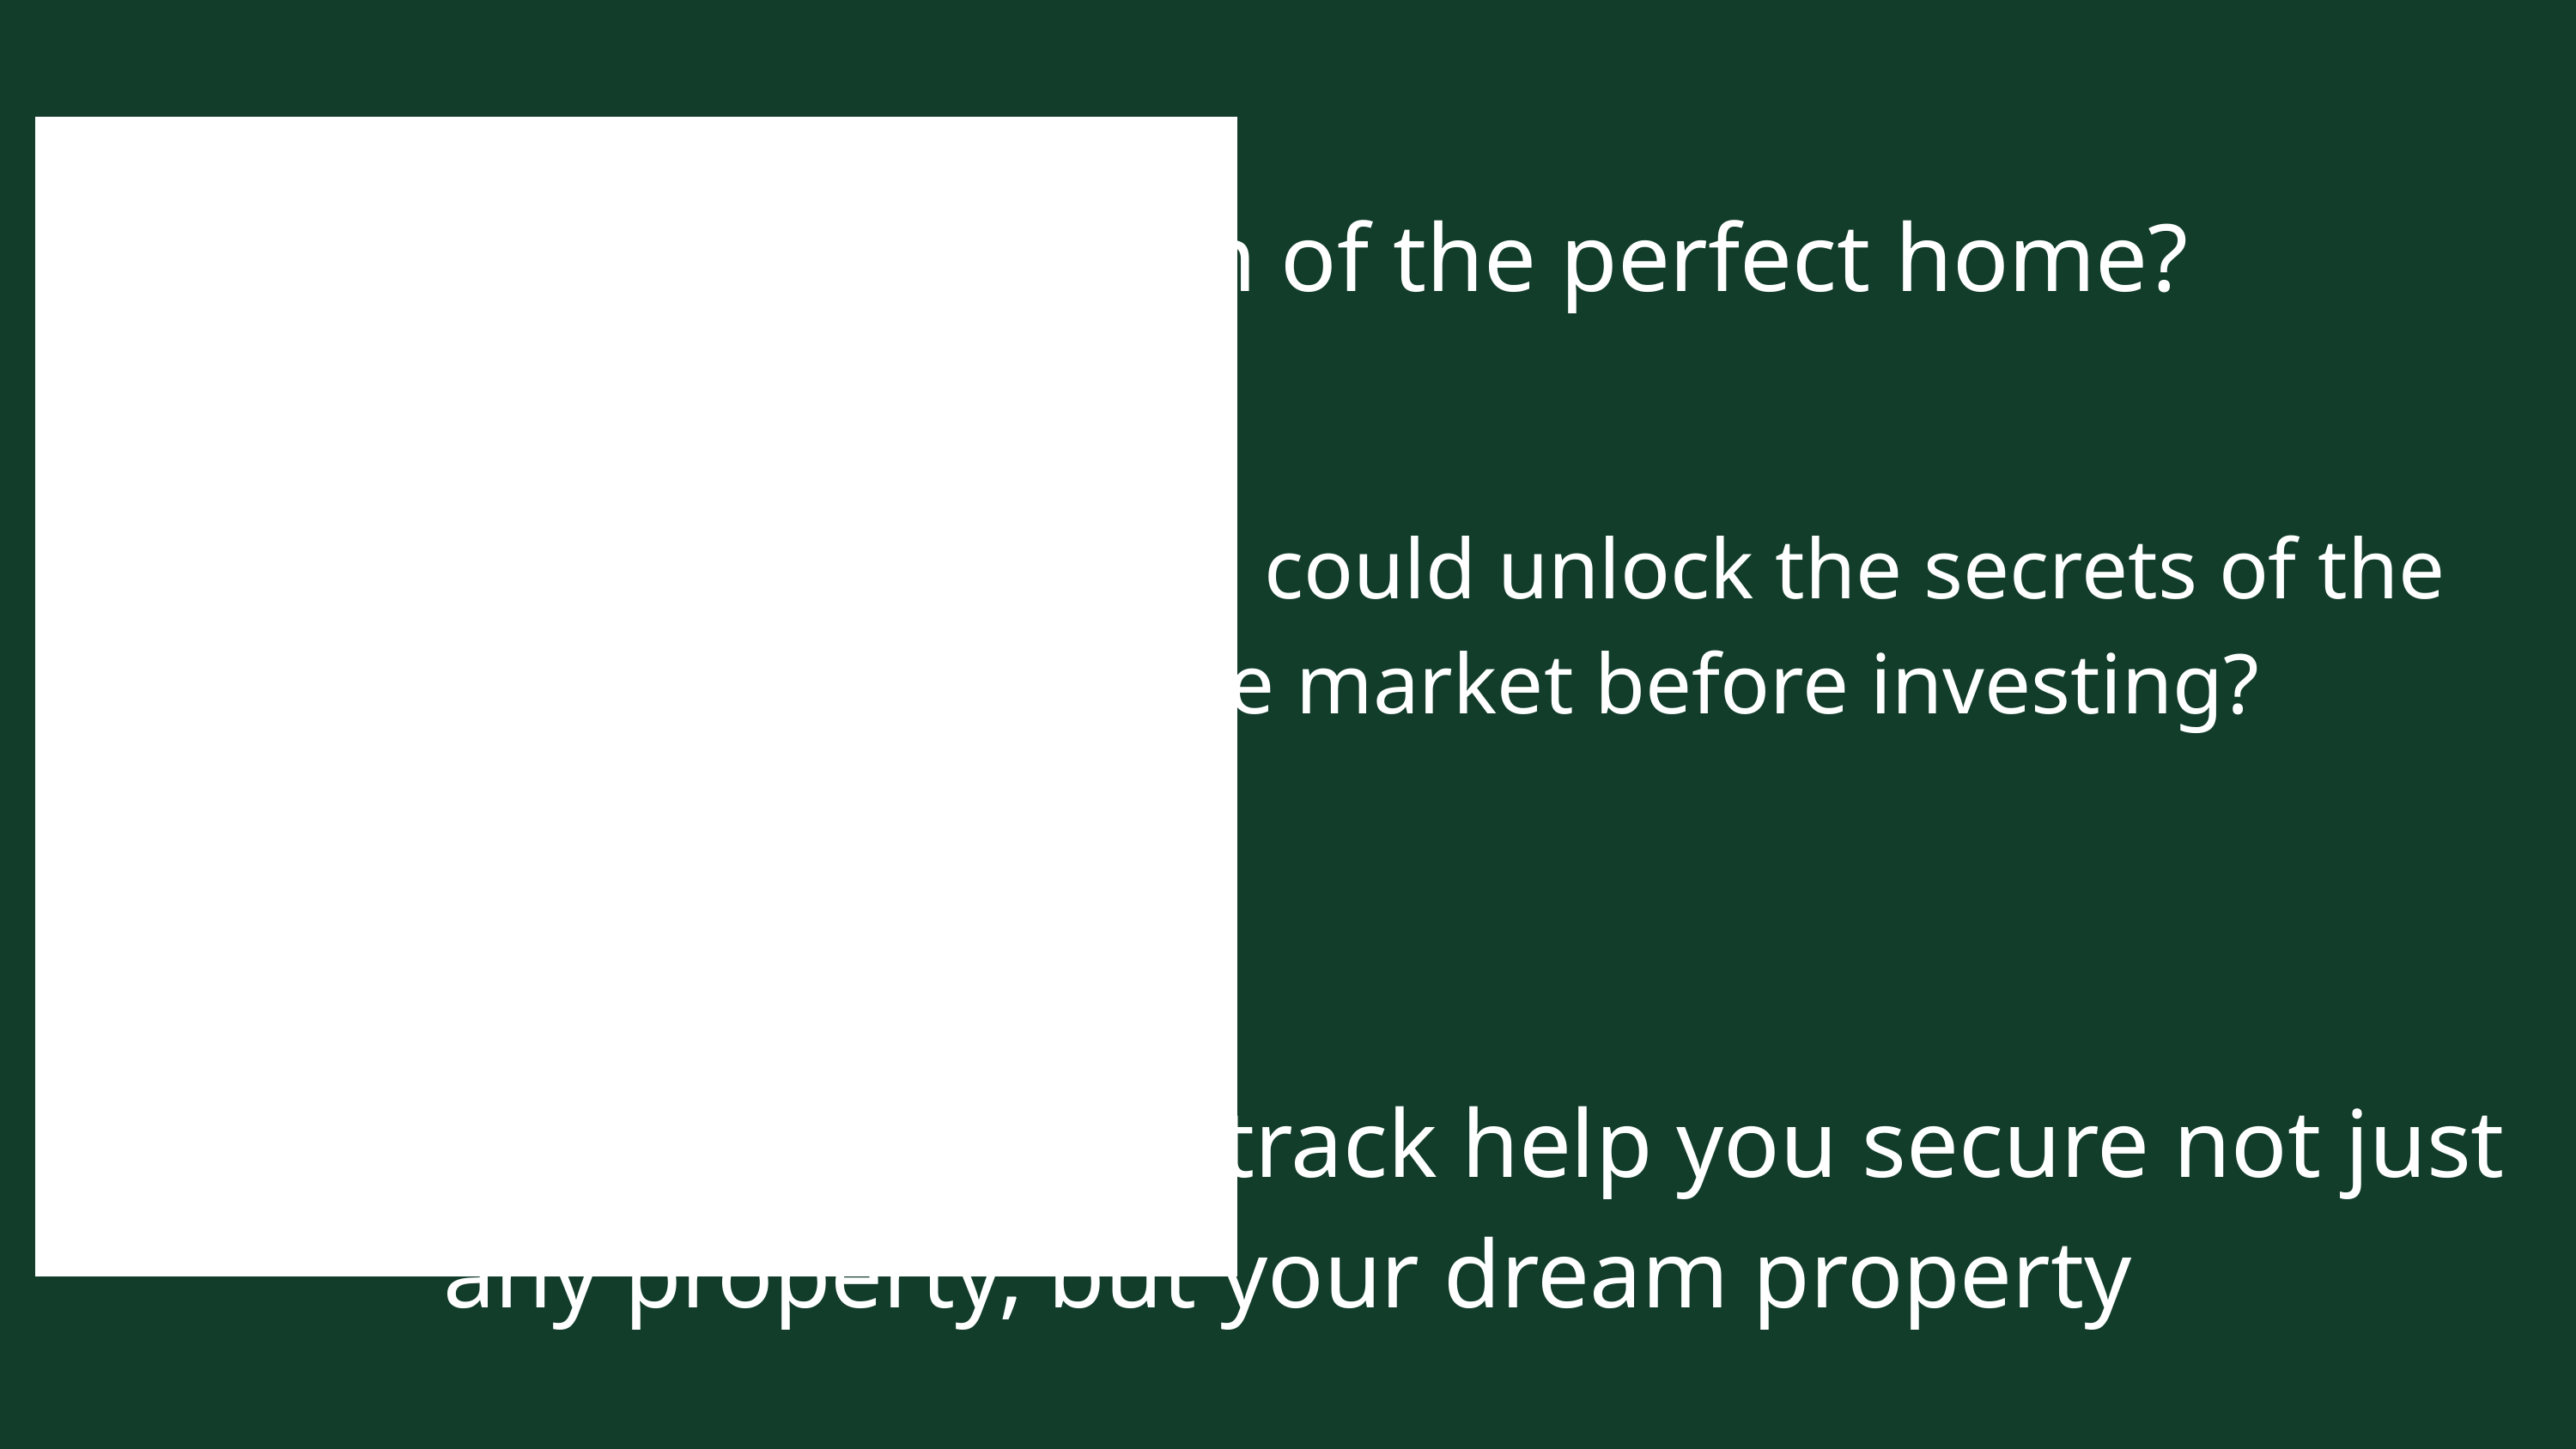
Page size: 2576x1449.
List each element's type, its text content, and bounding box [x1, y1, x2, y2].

picture [35, 117, 1237, 1276]
text_box ?Who doesn't dream of the perfect home? [1240, 179, 2227, 311]
text_box Would knowing the inside track help you secure not just any property, but your dream property [0, 1065, 2576, 1449]
text_box But what if you could unlock the secrets of the real estate market before investing? [1240, 500, 2576, 846]
